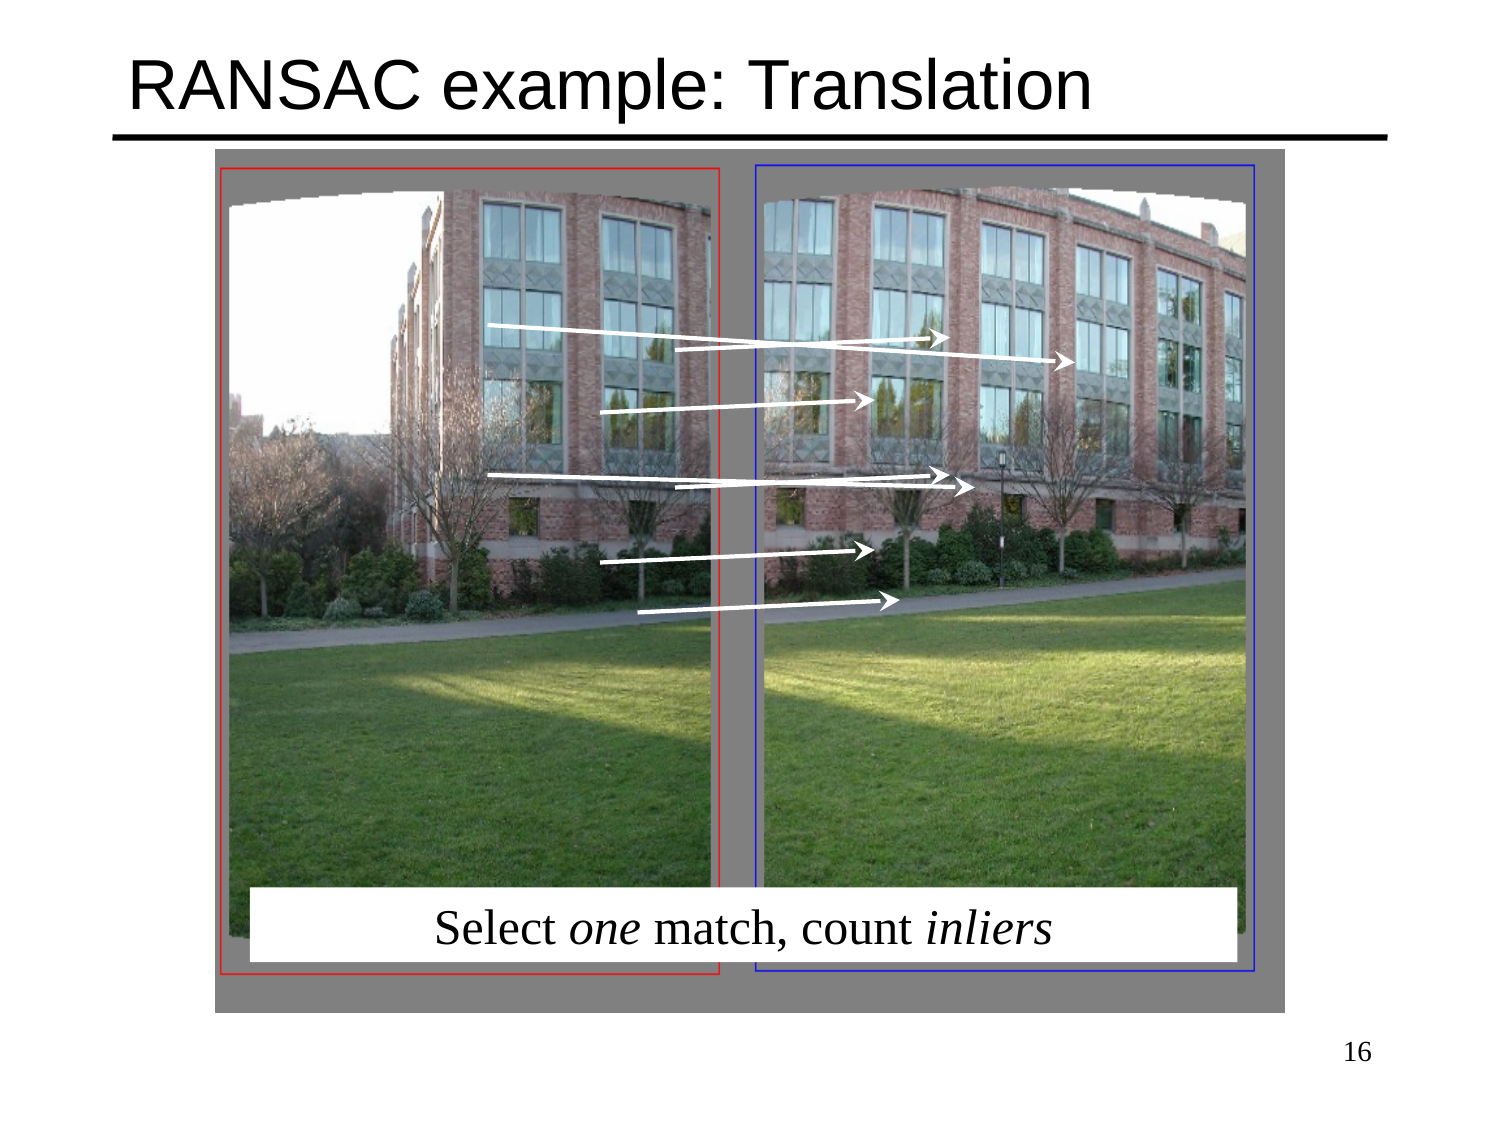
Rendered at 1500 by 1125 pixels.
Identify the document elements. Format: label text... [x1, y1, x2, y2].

title RANSAC example: Translation [112, 12, 1388, 151]
slide_number 16 [1074, 1024, 1388, 1101]
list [215, 149, 1285, 1013]
